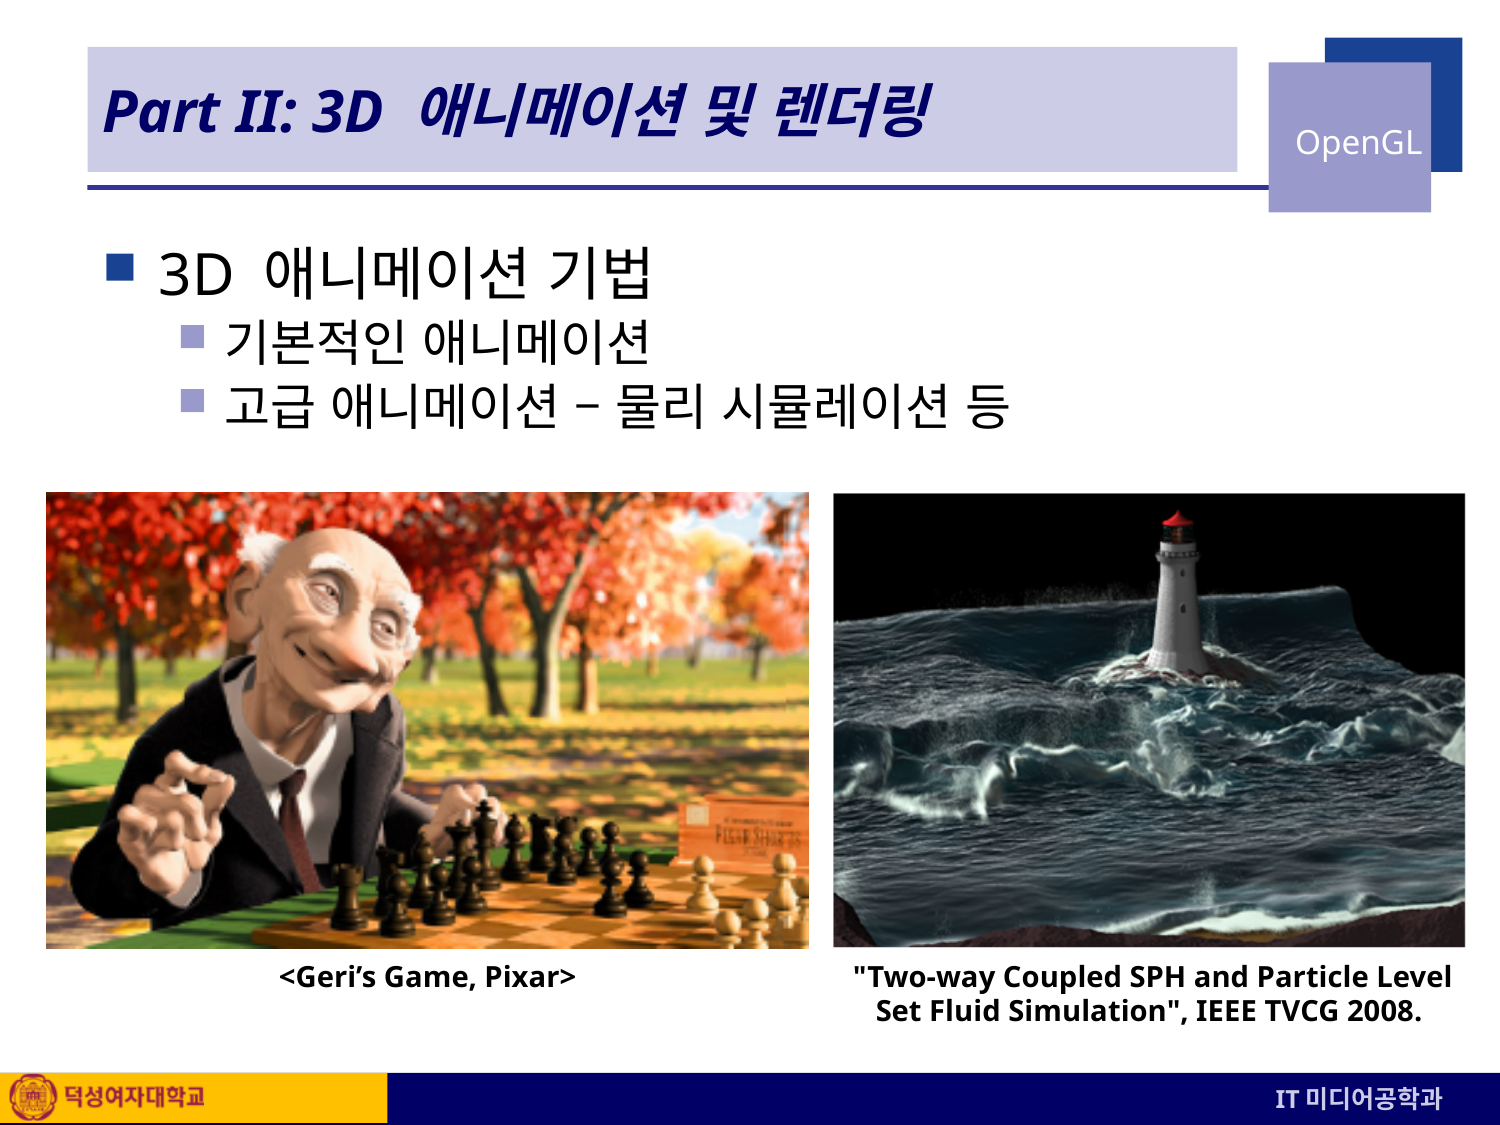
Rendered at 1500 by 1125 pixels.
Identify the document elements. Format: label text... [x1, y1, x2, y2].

picture [0, 1034, 228, 1125]
picture [46, 491, 809, 949]
list 3D 애니메이션 기법 기본적인 애니메이션 고급 애니메이션 – 물리 시뮬레이션 등 [87, 237, 1425, 1013]
title Part II: 3D 애니메이션 및 렌더링 [87, 46, 1238, 172]
text_box <Geri’s Game, Pixar> [247, 958, 609, 1001]
picture [831, 491, 1467, 949]
text_box "Two-way Coupled SPH and Particle Level Set Fluid Simulation", IEEE TVCG 2008. [823, 950, 1483, 1036]
